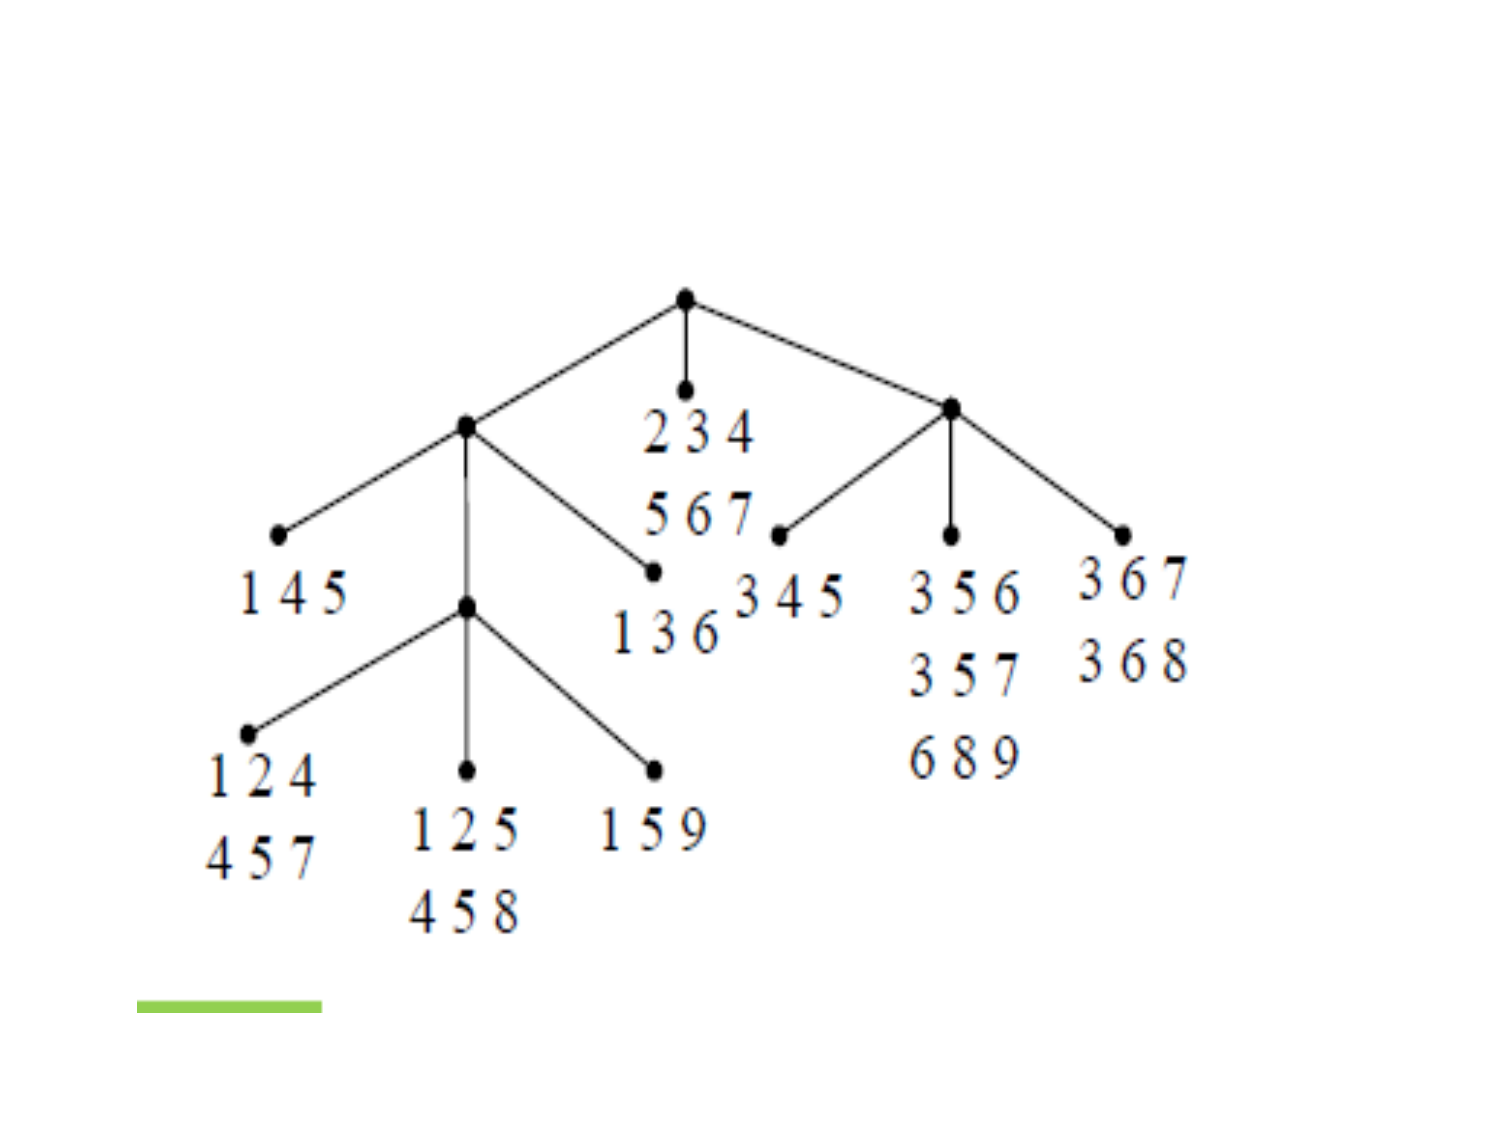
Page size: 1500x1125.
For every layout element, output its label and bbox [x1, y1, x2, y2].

picture [137, 149, 1313, 1013]
